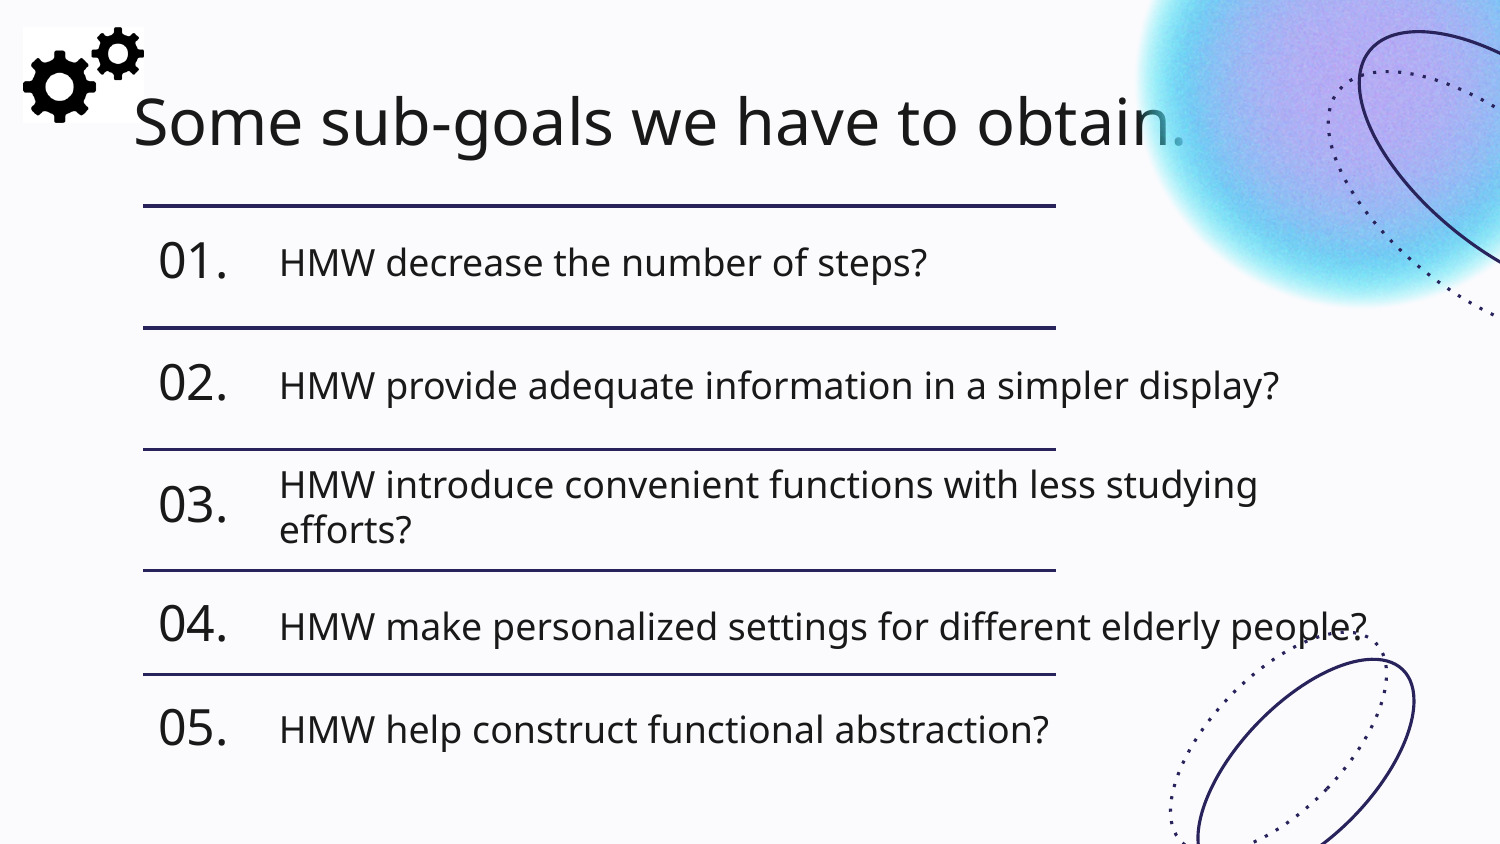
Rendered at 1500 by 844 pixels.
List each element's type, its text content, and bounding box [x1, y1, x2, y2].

text_box HMW provide adequate information in a simpler display? [263, 348, 1399, 421]
picture [1133, 0, 1500, 310]
text_box [1233, 632, 1385, 693]
text_box HMW make personalized settings for different elderly people? [263, 589, 1399, 662]
picture [23, 27, 144, 123]
text_box 03. [143, 466, 278, 539]
text_box HMW introduce convenient functions with less studying efforts? [263, 470, 1399, 542]
text_box [1197, 765, 1394, 844]
text_box [1170, 765, 1223, 844]
title Some sub-goals we have to obtain. [118, 72, 1128, 167]
text_box 04. [143, 585, 278, 658]
text_box HMW help construct functional abstraction? [263, 693, 1399, 765]
text_box [1291, 659, 1414, 755]
text_box 01. [143, 222, 278, 295]
text_box HMW decrease the number of steps? [263, 225, 1128, 298]
text_box 05. [143, 689, 278, 762]
text_box 02. [143, 344, 278, 417]
